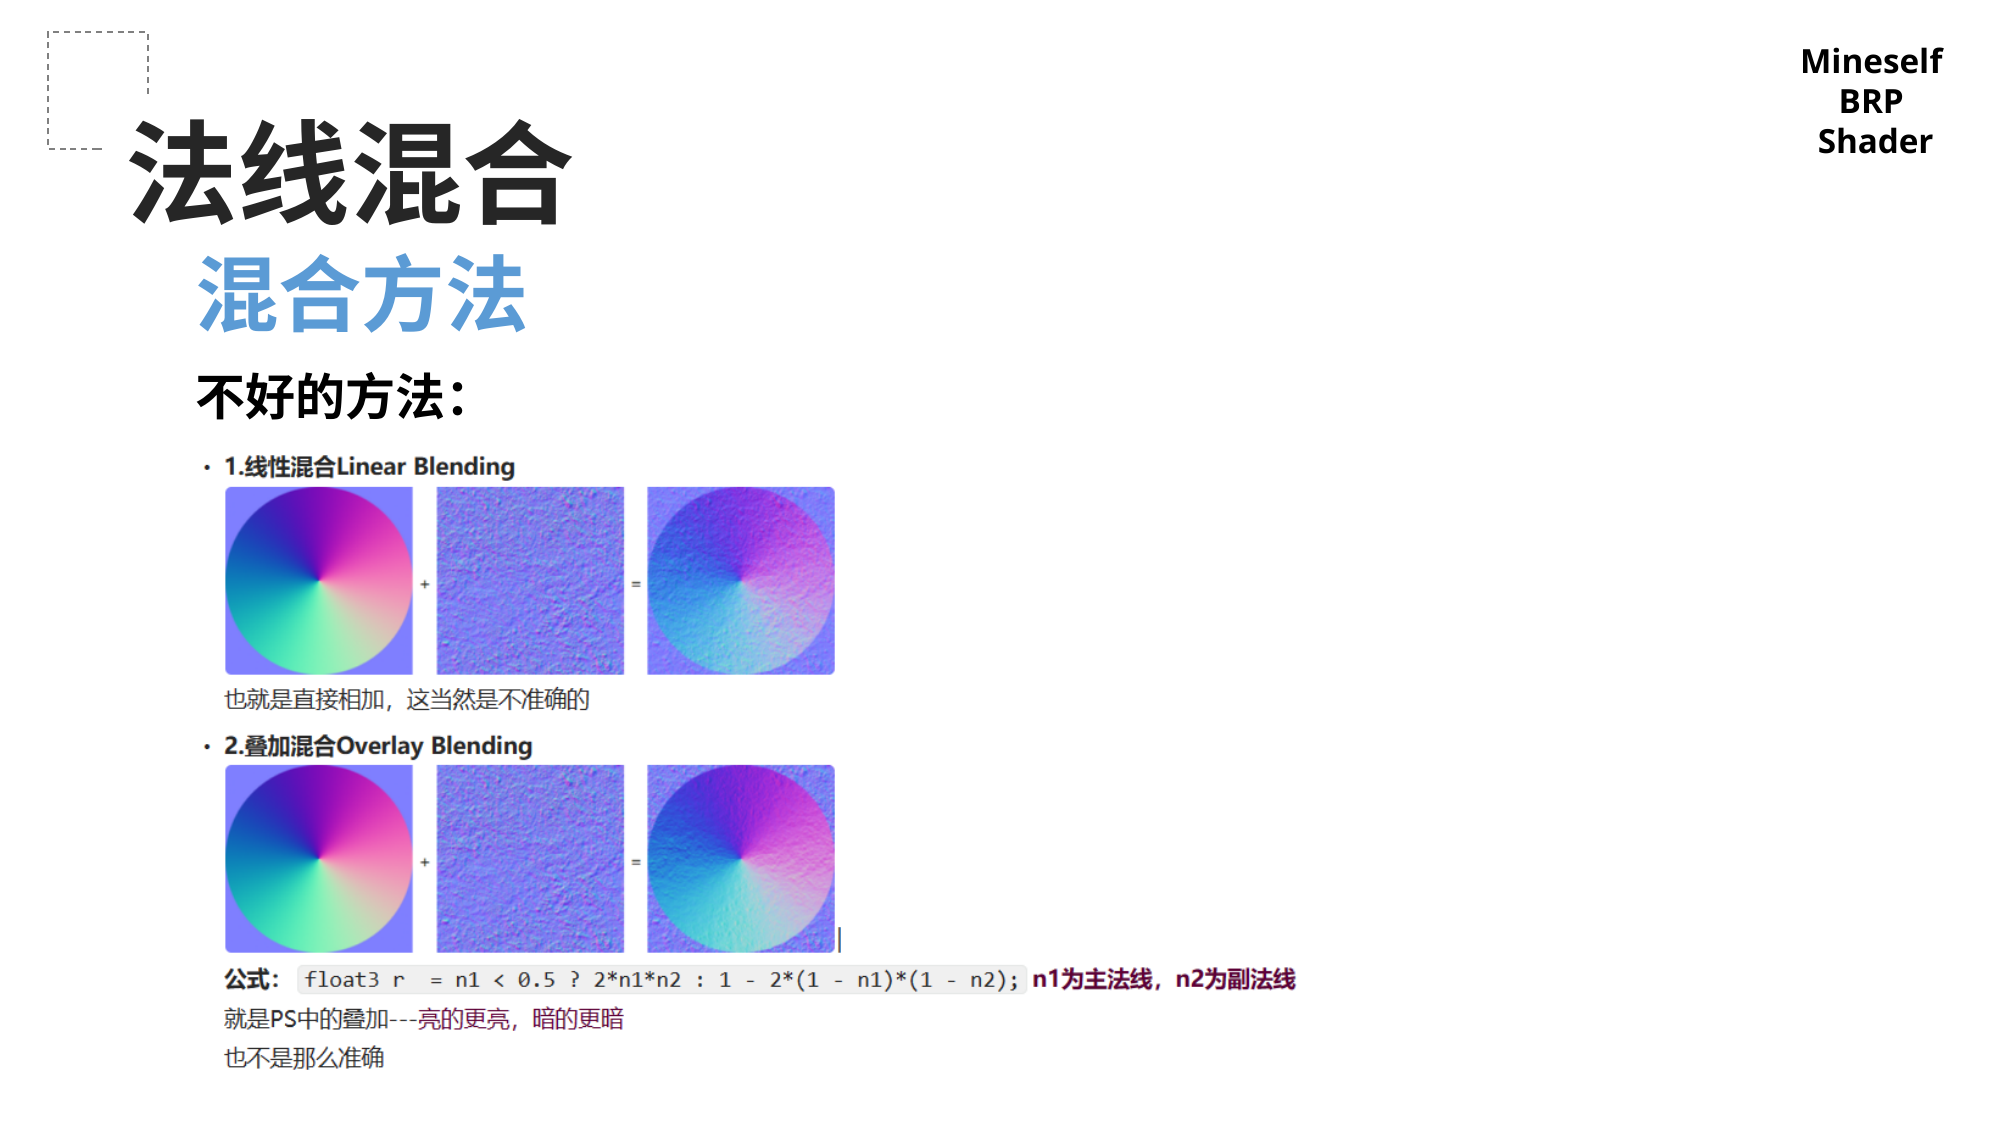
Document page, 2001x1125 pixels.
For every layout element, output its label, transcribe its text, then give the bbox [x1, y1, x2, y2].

text_box Mineself BRP Shader [1788, 40, 1964, 160]
text_box [47, 31, 149, 150]
text_box 不好的方法： [195, 365, 1977, 426]
text_box 法线混合 [125, 103, 1022, 239]
text_box 混合方法 [195, 242, 615, 343]
text_box [103, 96, 196, 173]
picture [195, 448, 1298, 1076]
